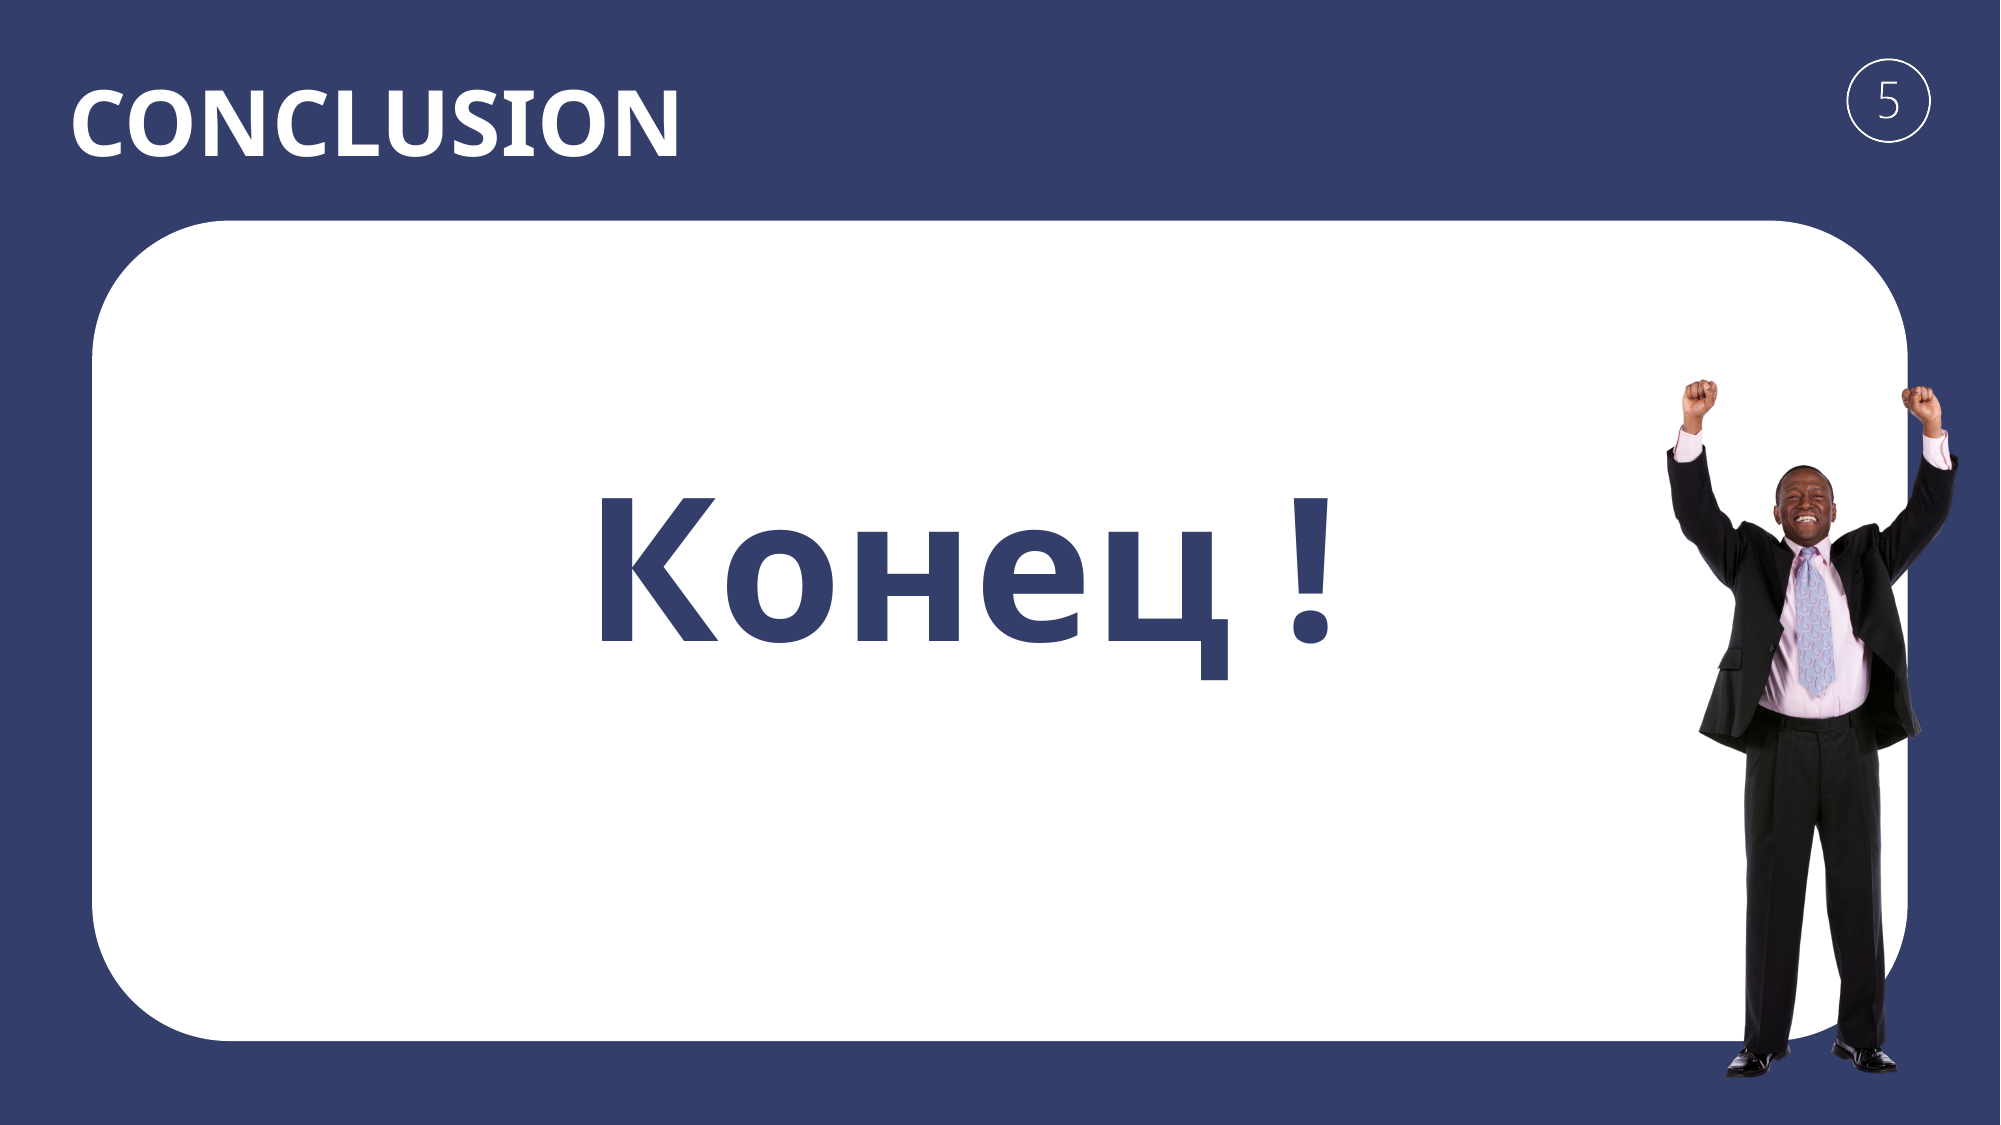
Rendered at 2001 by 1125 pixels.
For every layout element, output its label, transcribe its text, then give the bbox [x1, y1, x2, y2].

text_box [92, 220, 1908, 1042]
picture [1835, 47, 1942, 154]
title CONCLUSION [53, 54, 760, 199]
picture [1666, 379, 1960, 1078]
text_box Конец ! [569, 433, 1431, 689]
